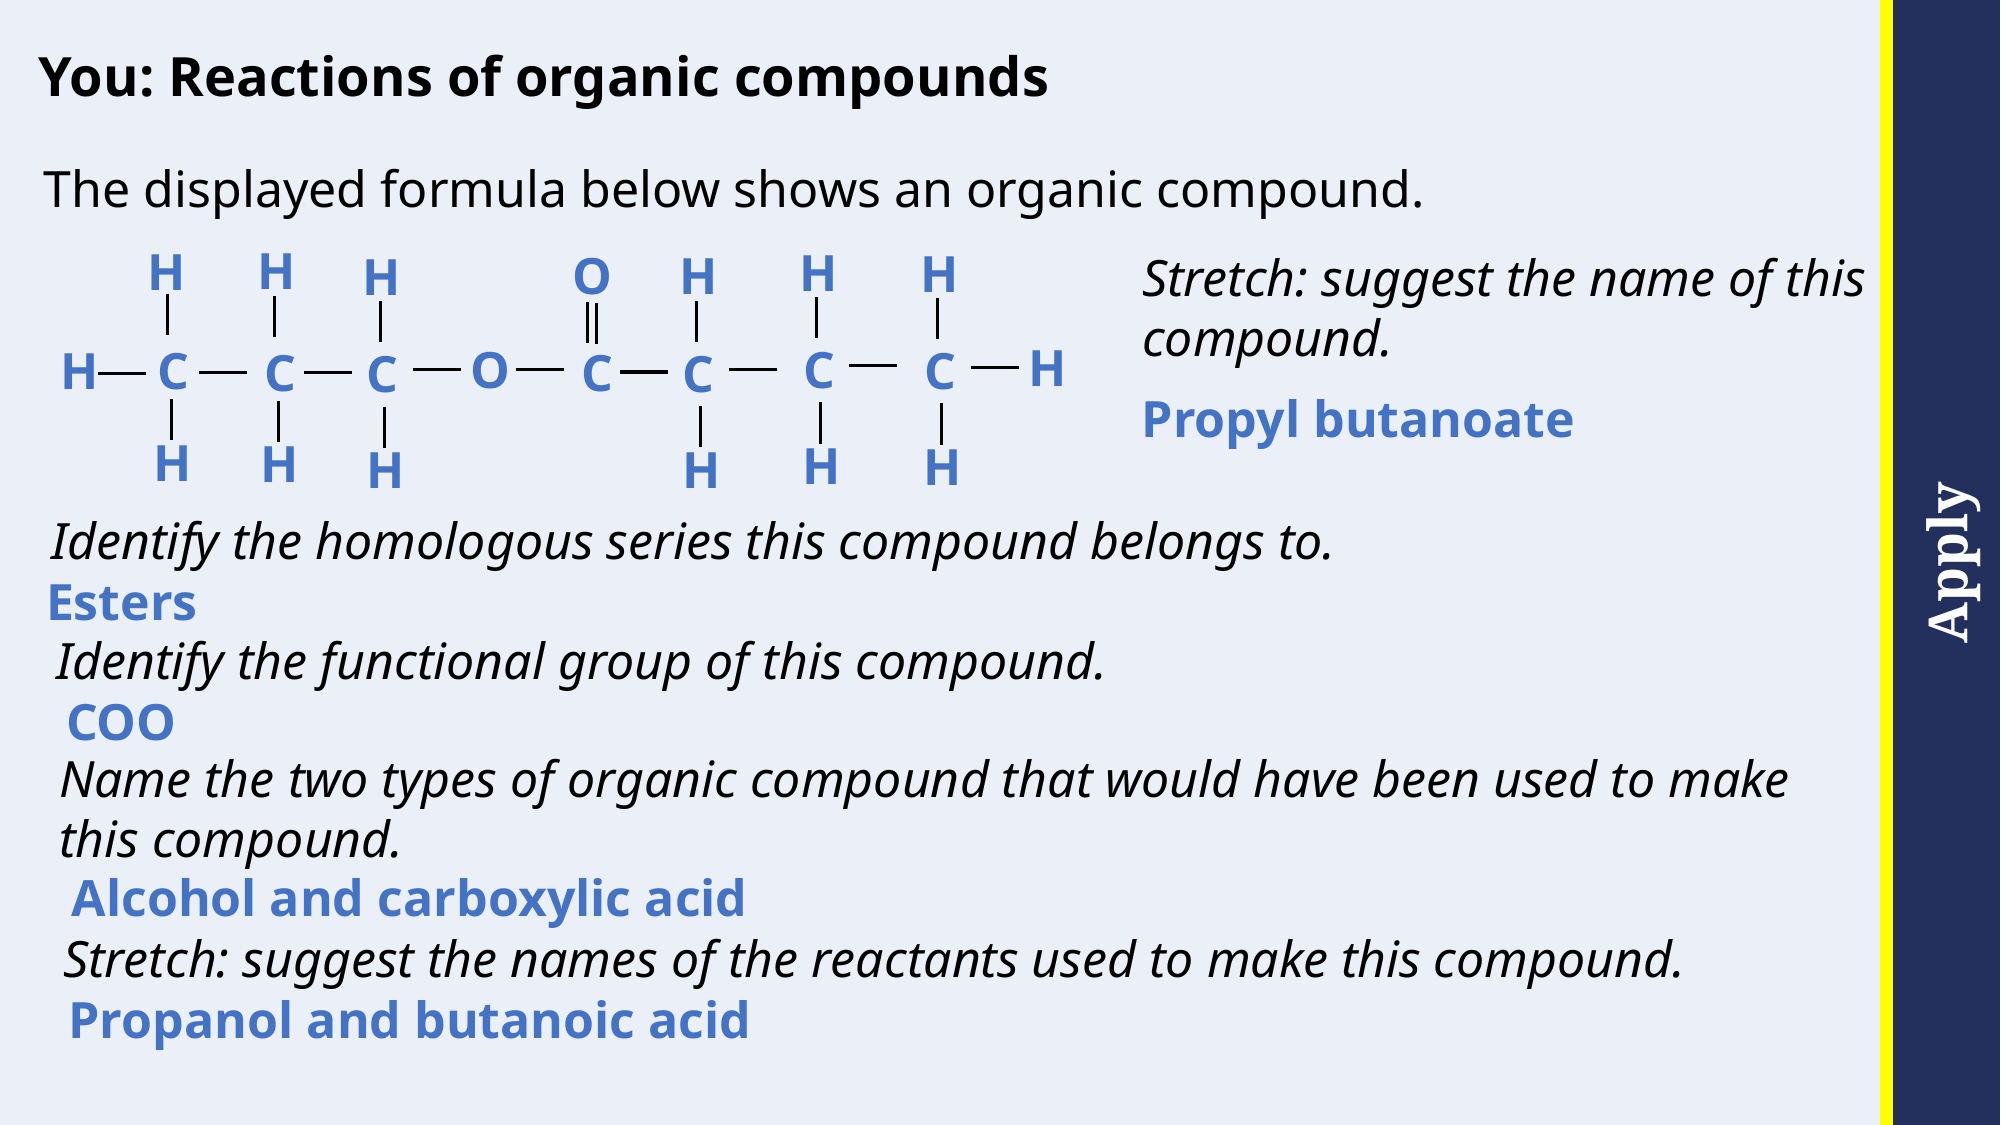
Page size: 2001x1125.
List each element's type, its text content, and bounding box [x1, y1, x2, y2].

text_box Name the two types of organic compound that would have been used to make this compound. [44, 740, 1855, 876]
text_box H [138, 423, 207, 499]
text_box C [788, 330, 850, 406]
text_box C [249, 334, 312, 409]
title You: Reactions of organic compounds [23, 19, 1766, 138]
text_box H [45, 332, 114, 407]
text_box C [351, 335, 414, 410]
text_box C [566, 333, 628, 409]
text_box H [667, 430, 736, 506]
text_box C [909, 331, 971, 407]
text_box H [351, 431, 420, 506]
text_box H [664, 237, 733, 313]
text_box H [348, 237, 416, 313]
text_box H [245, 425, 314, 501]
text_box Propanol and butanoic acid [53, 980, 767, 1056]
text_box H [242, 232, 311, 308]
text_box Stretch: suggest the name of this compound. [1127, 238, 1911, 374]
text_box O [455, 331, 525, 406]
text_box H [784, 233, 853, 309]
text_box C [142, 332, 205, 407]
text_box H [132, 233, 201, 309]
text_box Alcohol and carboxylic acid [56, 858, 764, 920]
text_box Stretch: suggest the names of the reactants used to make this compound. [48, 920, 1907, 996]
text_box O [557, 237, 627, 313]
text_box H [1013, 329, 1082, 404]
text_box The displayed formula below shows an organic compound. [29, 150, 1944, 225]
text_box Esters [31, 562, 213, 638]
text_box H [908, 427, 977, 503]
text_box Identify the functional group of this compound. [41, 622, 1762, 697]
text_box H [787, 426, 856, 502]
text_box Propyl butanoate [1127, 379, 1656, 455]
text_box Identify the homologous series this compound belongs to. [36, 502, 1757, 577]
text_box H [905, 234, 974, 310]
text_box C [668, 334, 730, 410]
text_box COO [51, 682, 192, 740]
